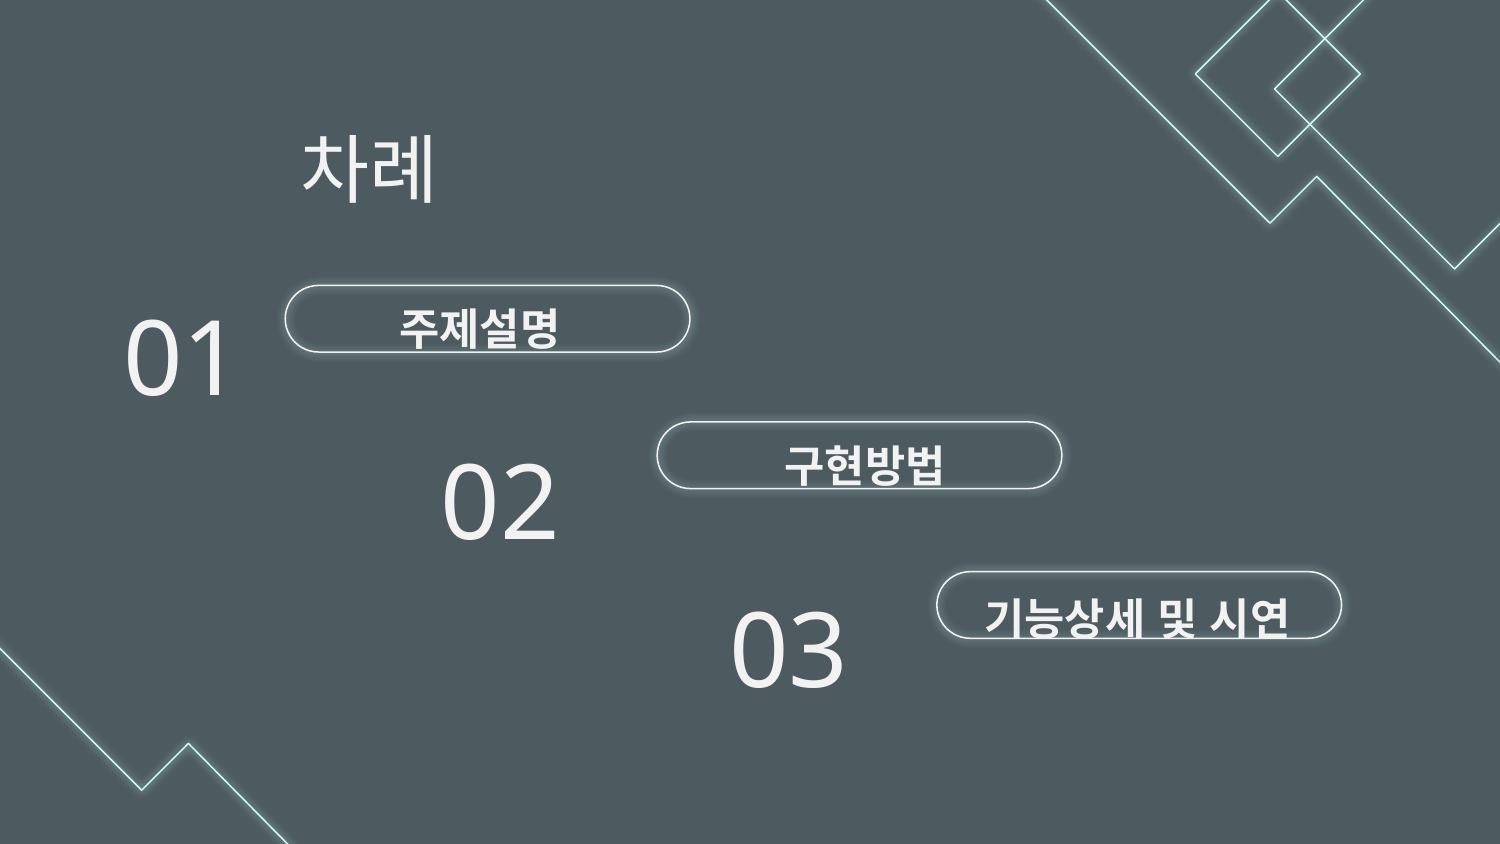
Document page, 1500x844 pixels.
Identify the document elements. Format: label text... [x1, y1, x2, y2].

subtitle 구현방법 [769, 413, 1014, 492]
text_box [657, 421, 769, 489]
text_box [1014, 421, 1062, 489]
text_box [936, 571, 969, 639]
subtitle 기능상세 및 시연 [969, 566, 1407, 644]
title 차례 [285, 62, 565, 156]
text_box [286, 285, 671, 353]
subtitle 주제설명 [384, 281, 822, 349]
title 03 [686, 567, 892, 662]
title 02 [398, 419, 603, 514]
title 01 [80, 275, 286, 370]
